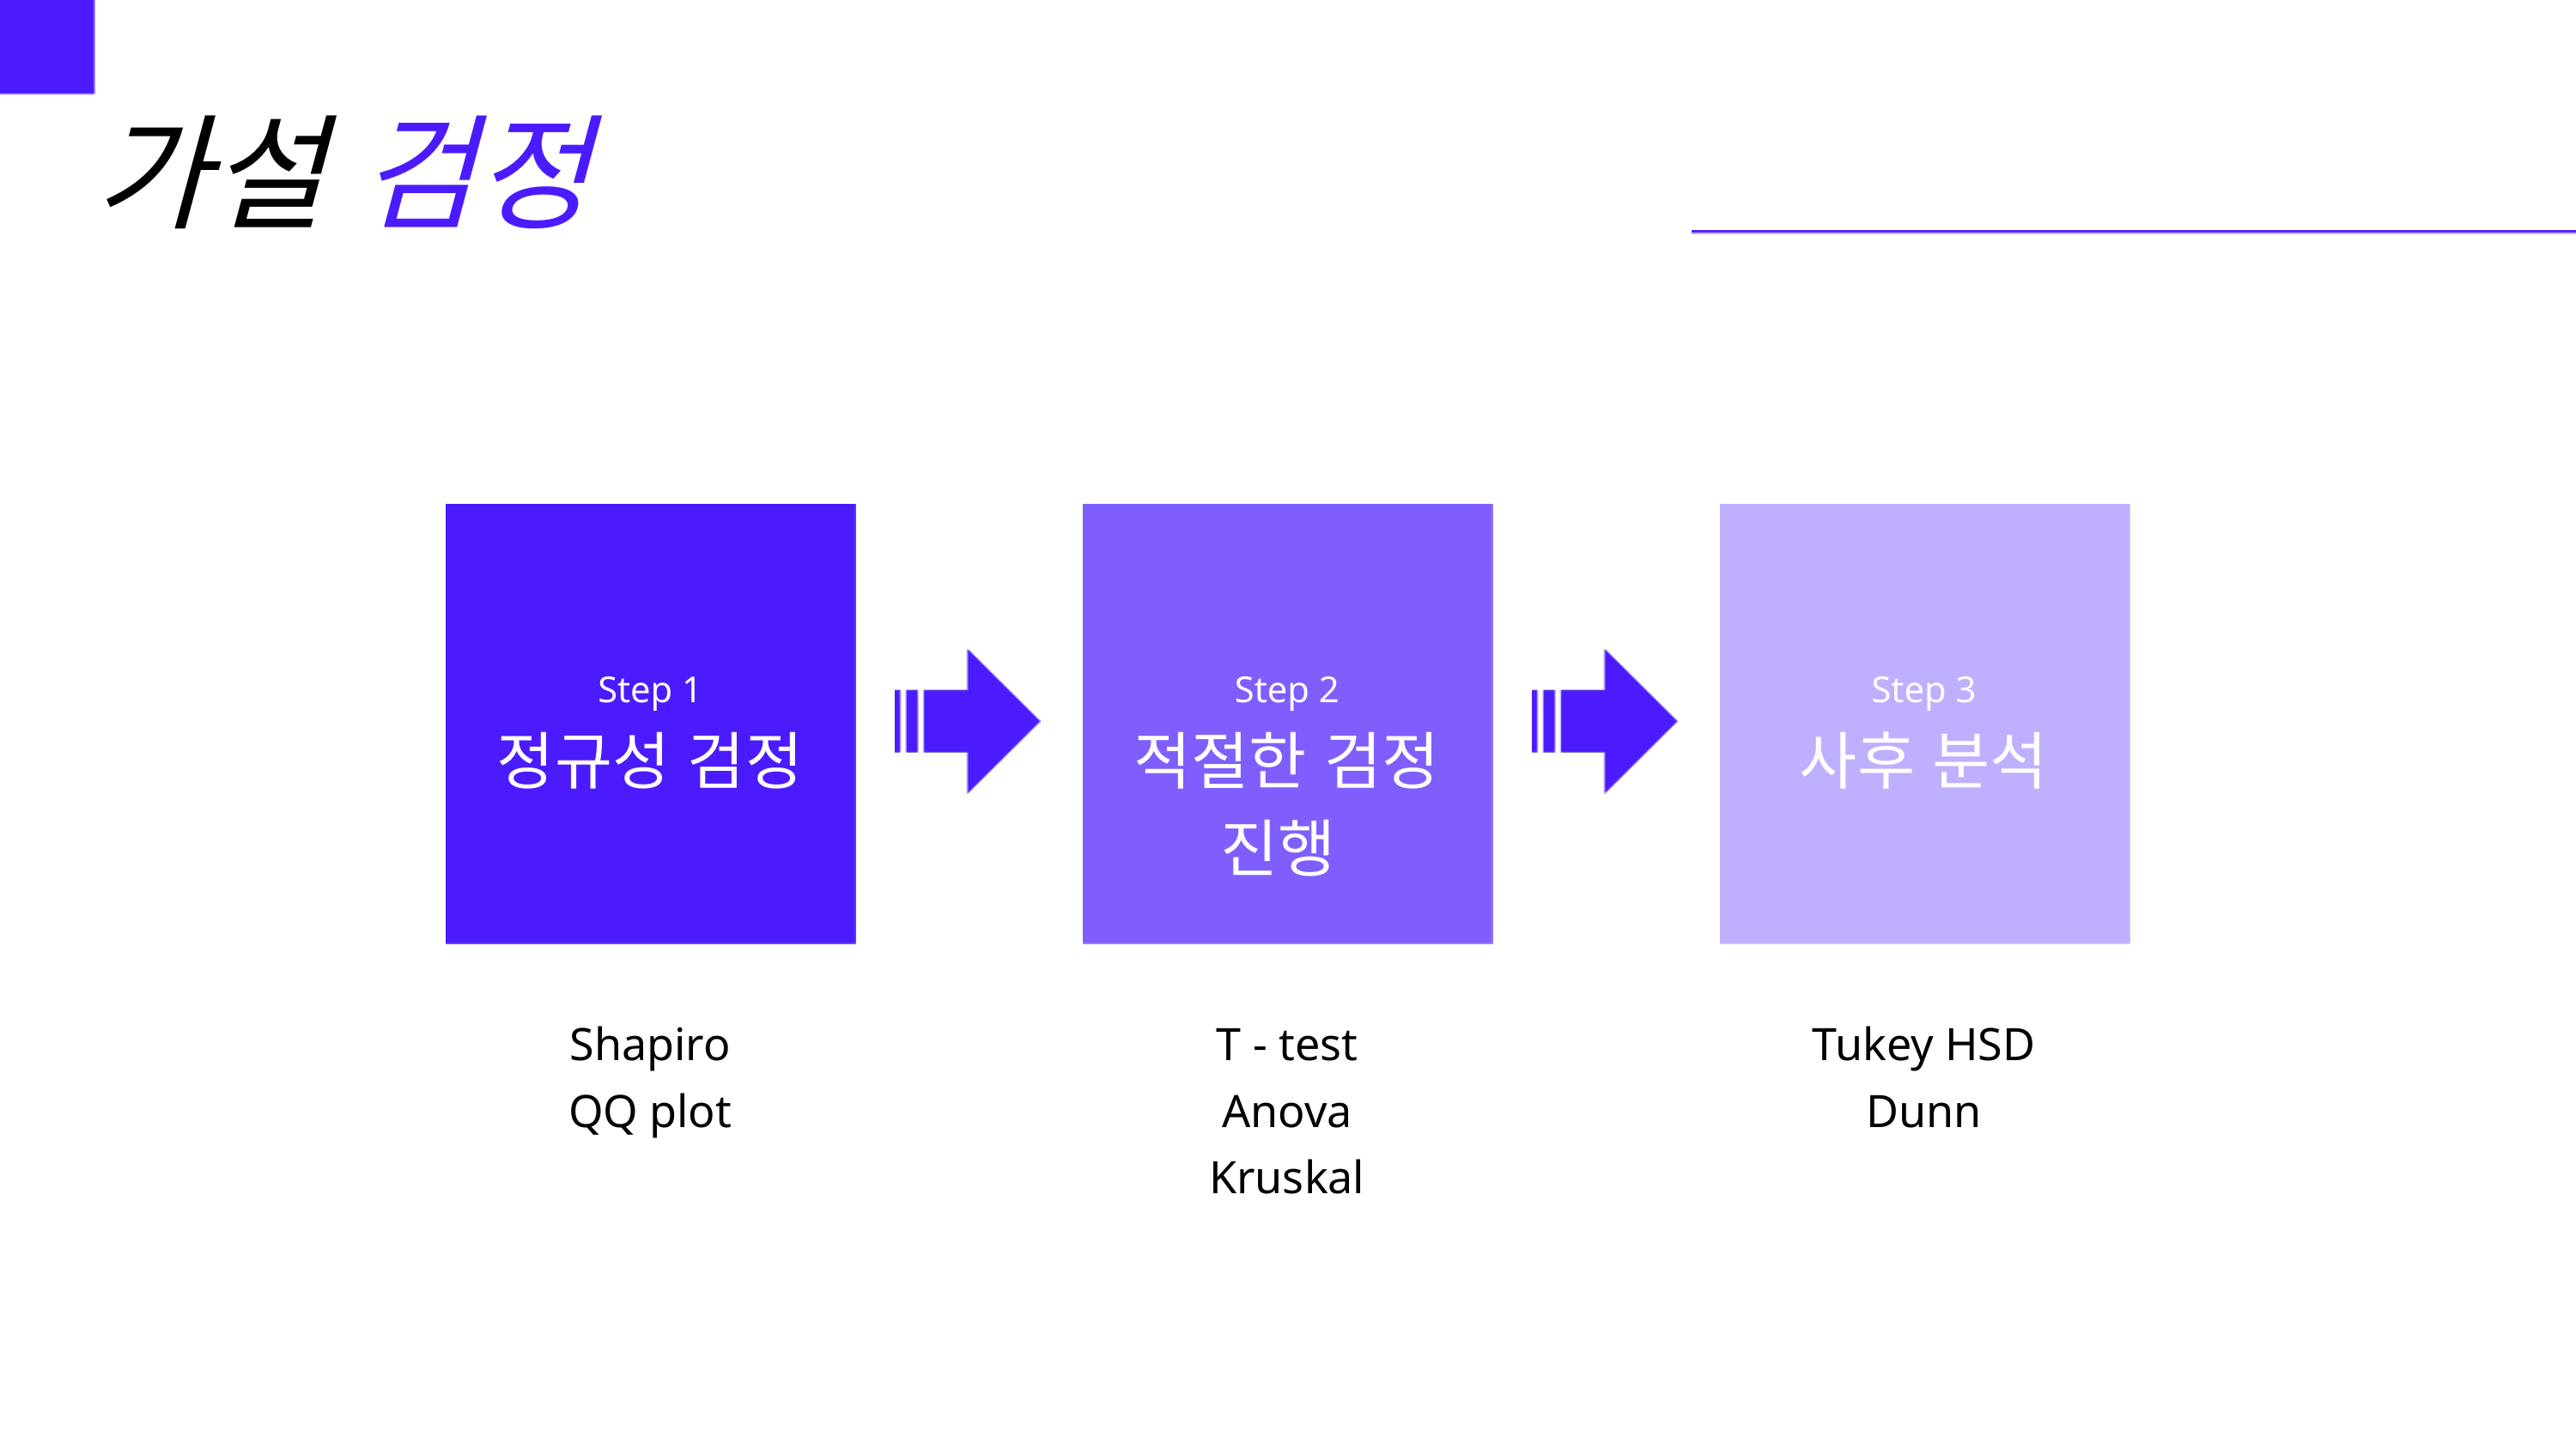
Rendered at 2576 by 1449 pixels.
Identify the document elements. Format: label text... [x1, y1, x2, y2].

text_box T - test Anova Kruskal [1078, 1003, 1497, 1269]
picture [1532, 648, 1678, 795]
picture [895, 648, 1041, 795]
picture [1719, 504, 2130, 945]
picture [446, 504, 857, 945]
picture [1083, 504, 1493, 945]
text_box Tukey HSD Dunn [1714, 1003, 2134, 1200]
picture [0, 0, 95, 95]
picture [1692, 230, 2576, 235]
text_box 가설 검정 [94, 100, 1773, 276]
text_box Shapiro QQ plot [440, 1003, 860, 1269]
